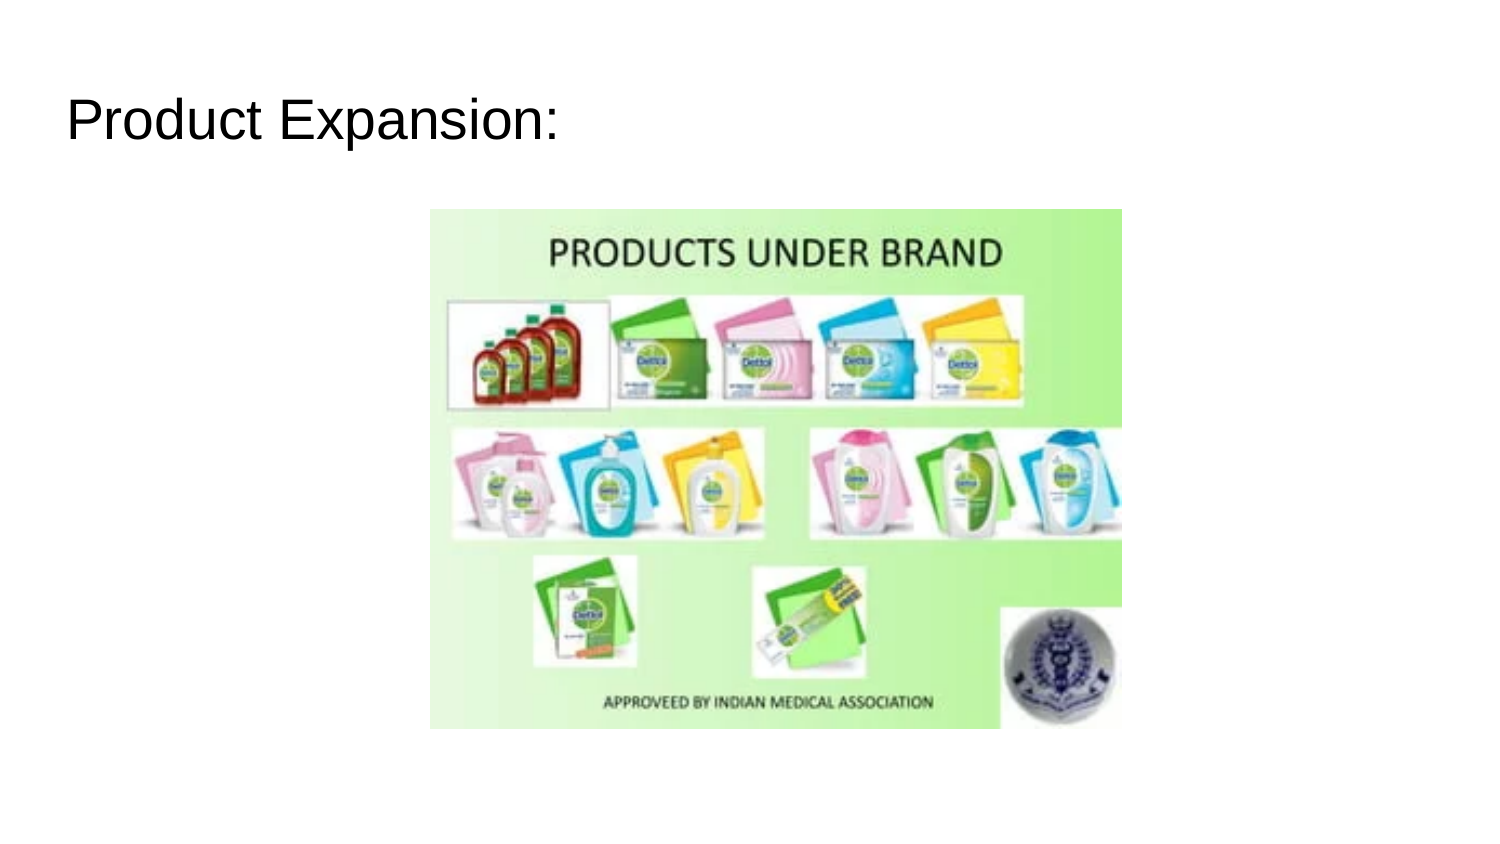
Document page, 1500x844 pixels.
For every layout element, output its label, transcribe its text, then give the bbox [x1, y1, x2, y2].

title Product Expansion: [51, 72, 1449, 167]
picture [430, 209, 1123, 729]
